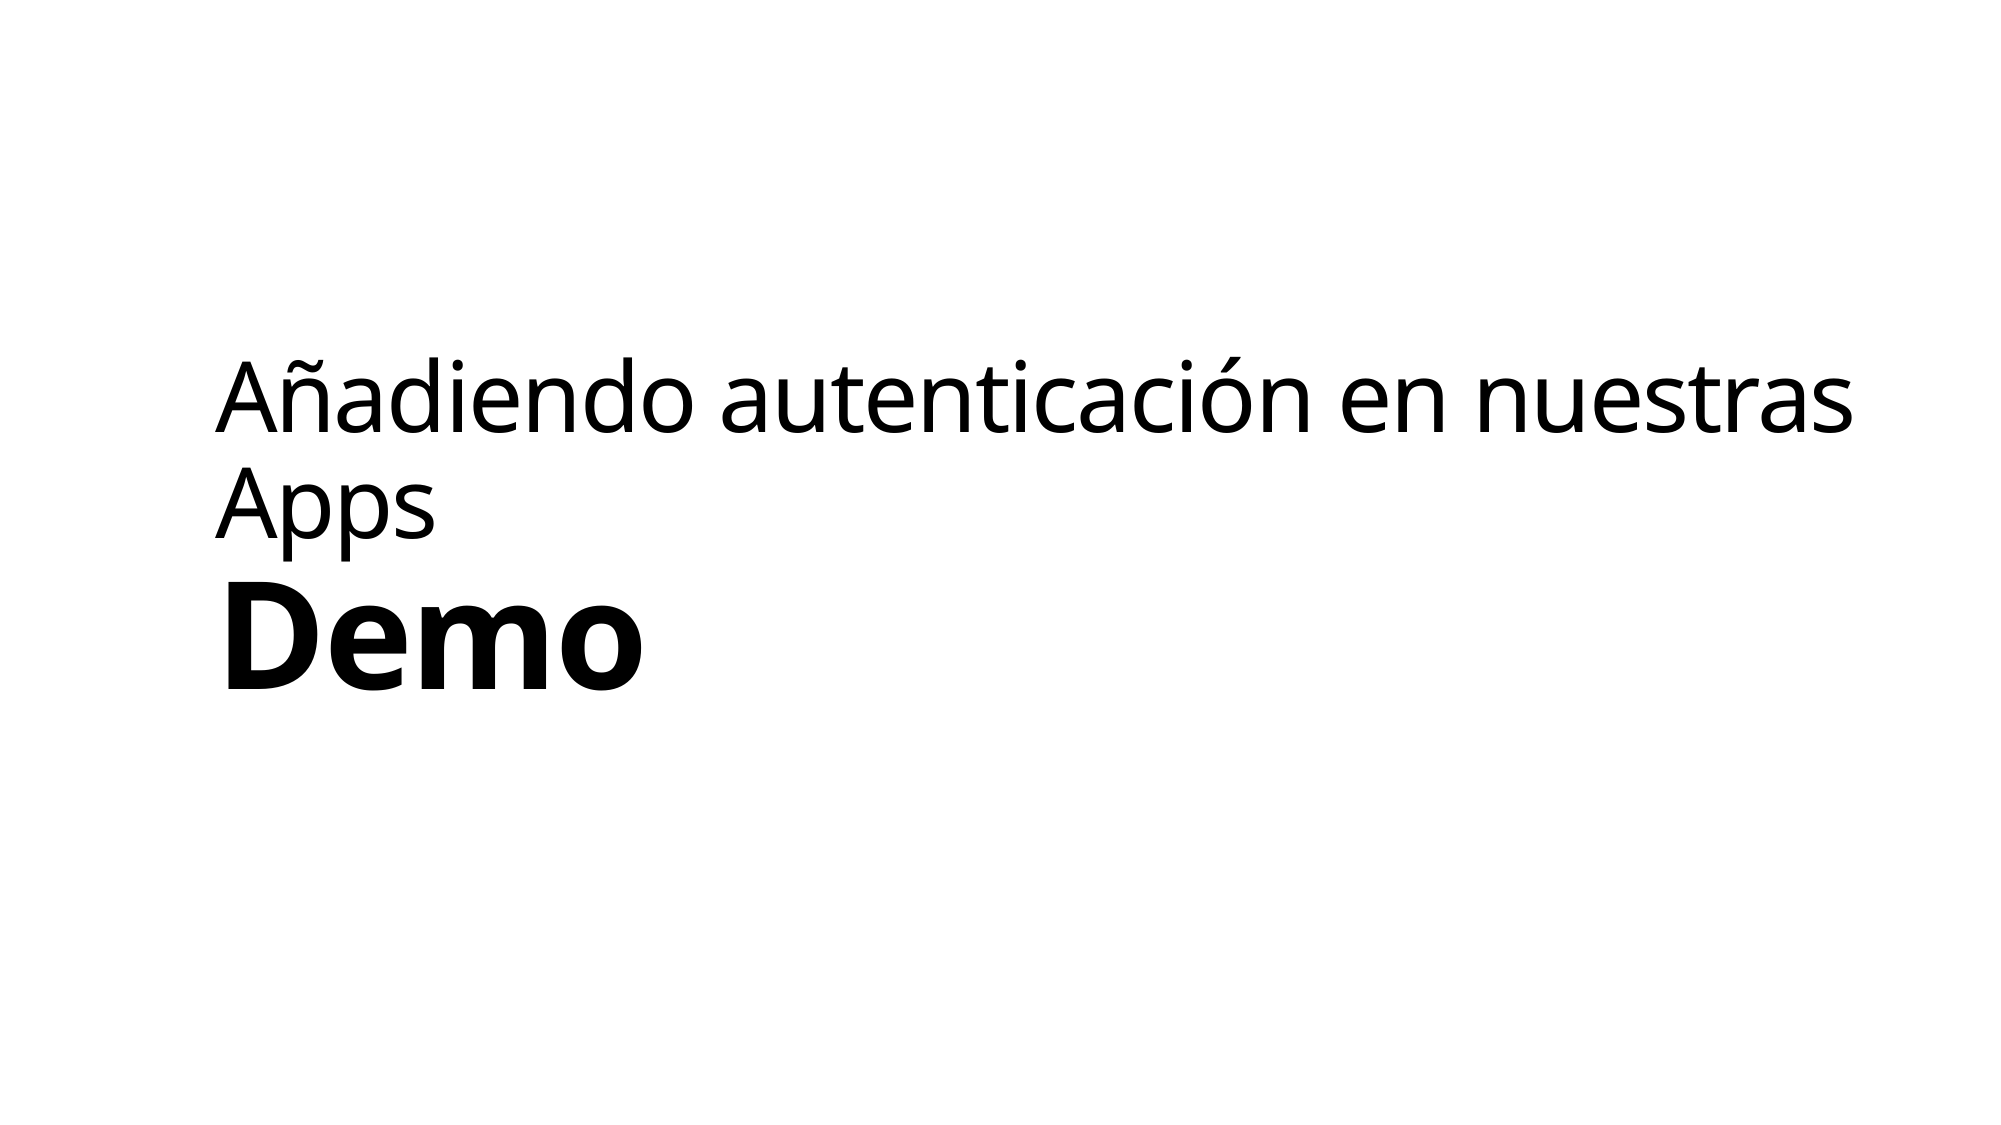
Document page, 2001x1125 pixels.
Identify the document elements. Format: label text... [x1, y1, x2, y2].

title Añadiendo autenticación en nuestras Apps Demo [191, 332, 1949, 793]
